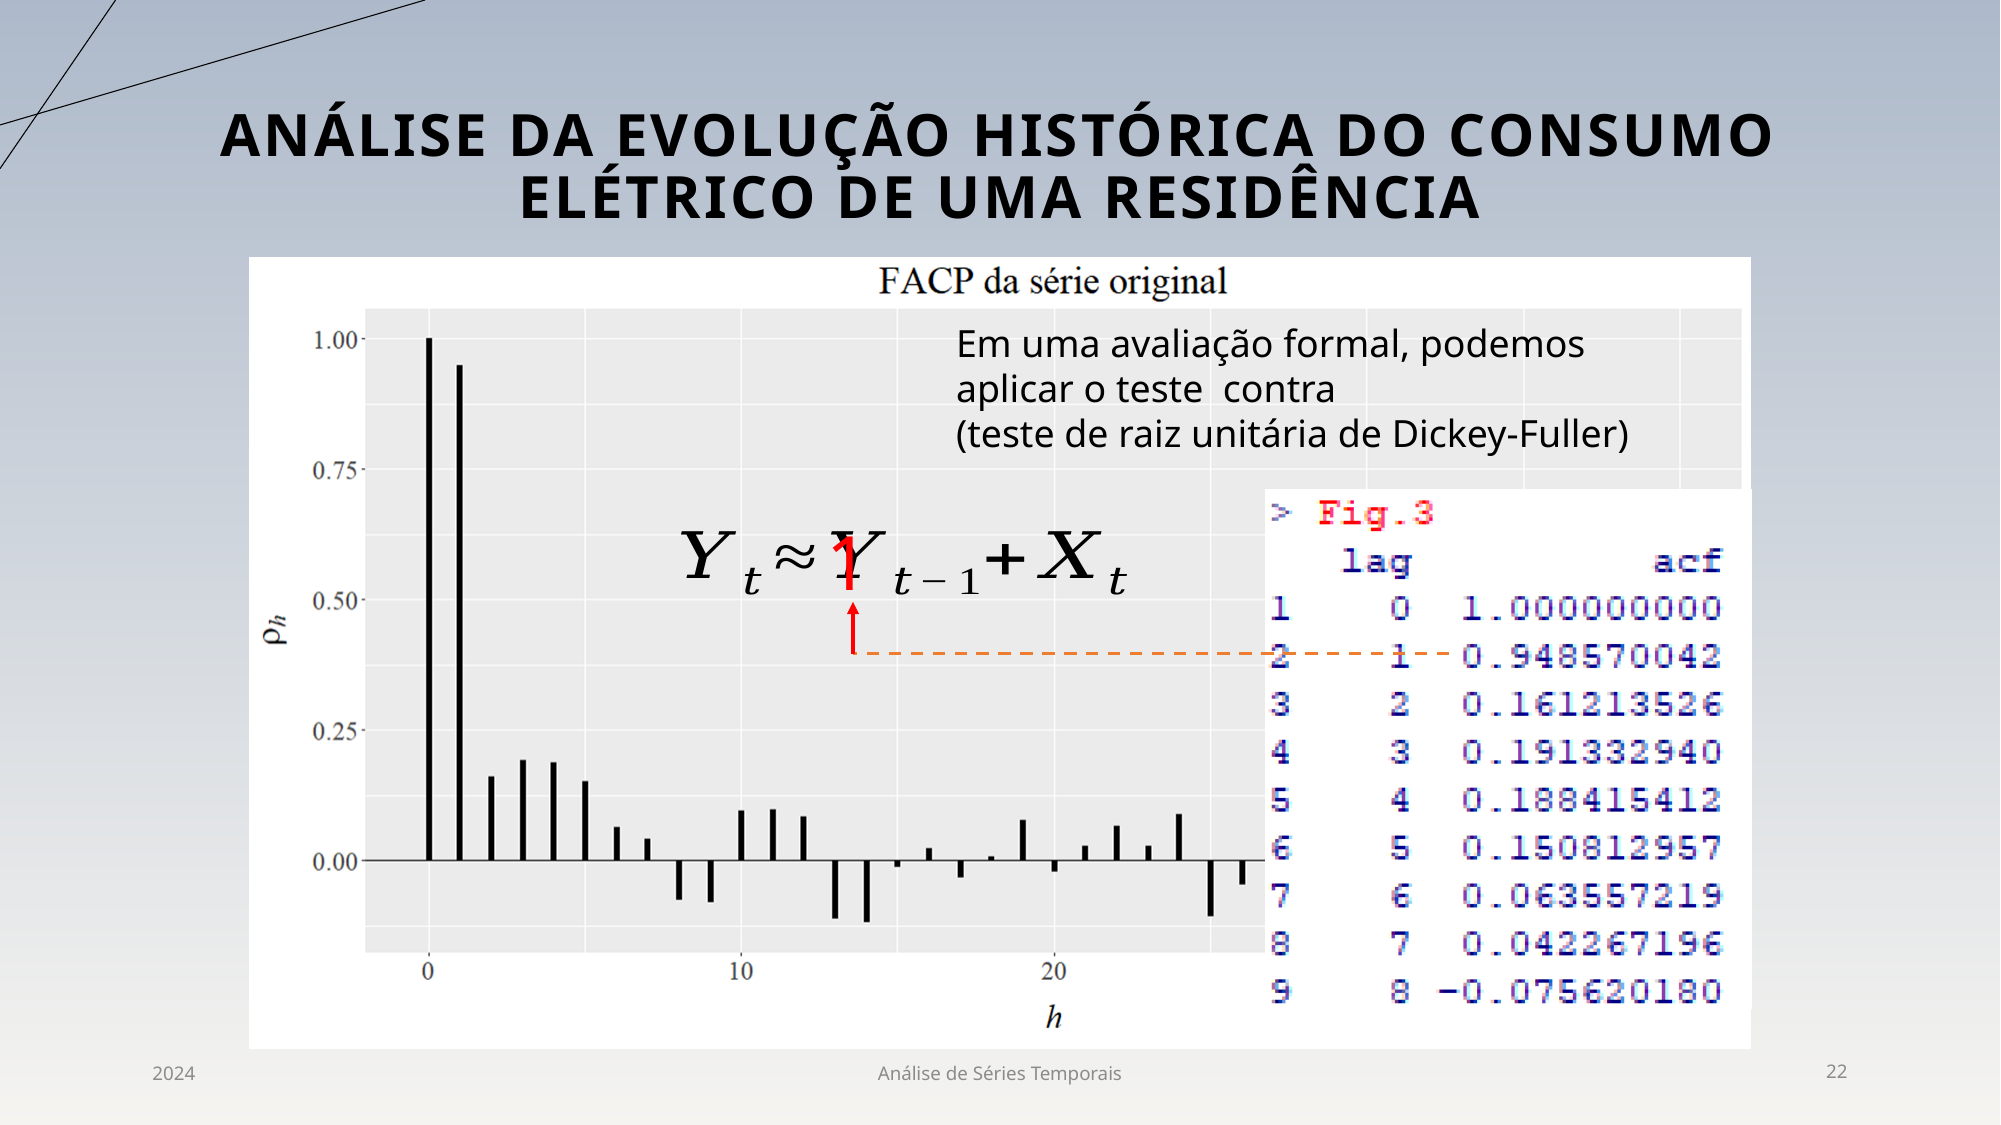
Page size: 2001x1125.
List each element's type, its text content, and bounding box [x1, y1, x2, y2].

slide_number 2024 [137, 1042, 588, 1103]
picture [249, 257, 1752, 1049]
footer Análise de Séries Temporais [662, 1049, 1338, 1103]
slide_number 22 [1412, 1042, 1863, 1103]
title Análise da evolução histórica do consumo elétrico de uma Residência [137, 59, 1863, 278]
